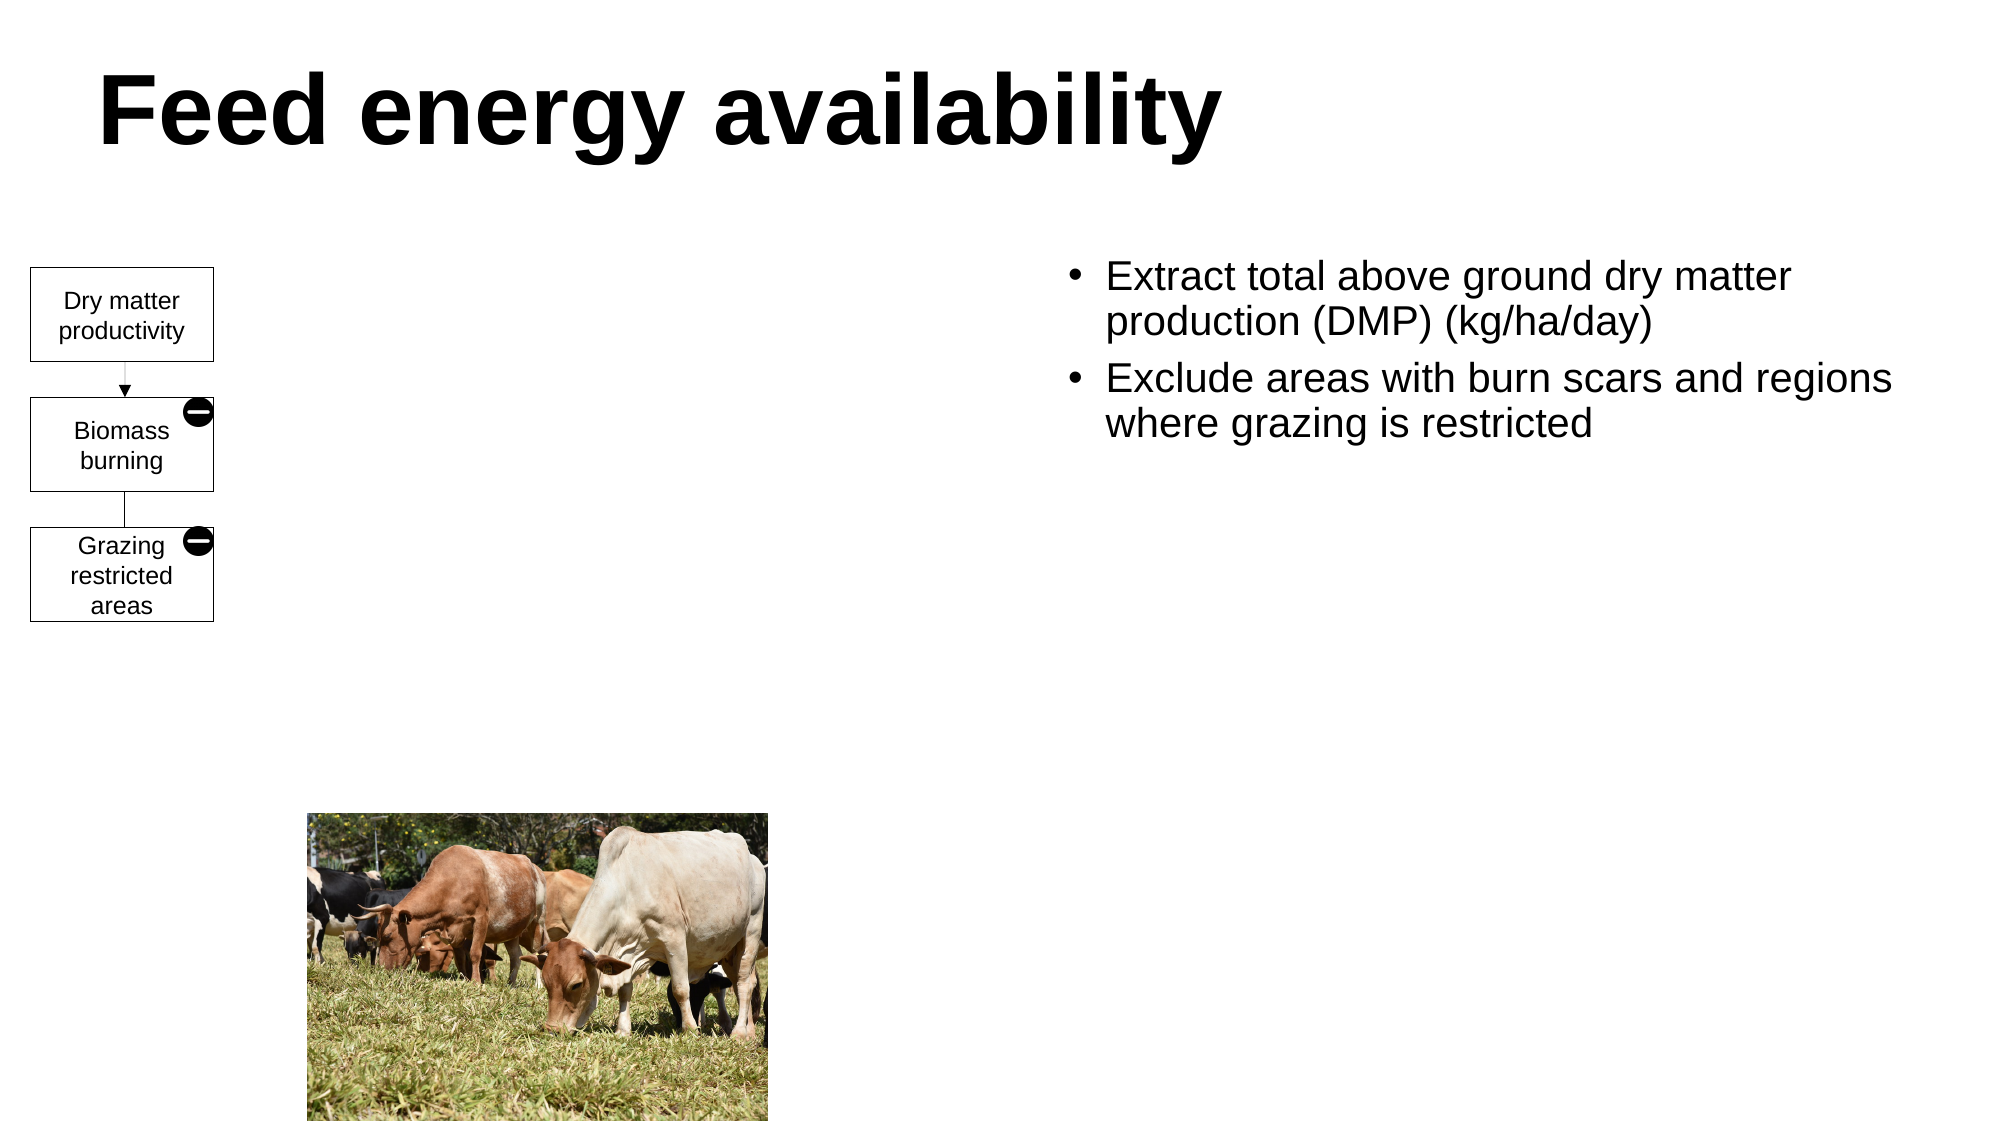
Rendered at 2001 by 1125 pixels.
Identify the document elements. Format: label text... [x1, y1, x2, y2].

picture [307, 813, 769, 1122]
text_box Grazing restricted areas [30, 527, 214, 622]
text_box Dry matter productivity [30, 267, 214, 362]
text_box Biomass burning [30, 397, 214, 492]
text_box Extract total above ground dry matter production (DMP) (kg/ha/day) Exclude areas with burn scars and regions where grazing is restricted [1043, 246, 1970, 1106]
picture [183, 525, 214, 557]
title Feed energy availability [82, 41, 1917, 174]
text_box [118, 361, 132, 398]
picture [183, 396, 214, 428]
